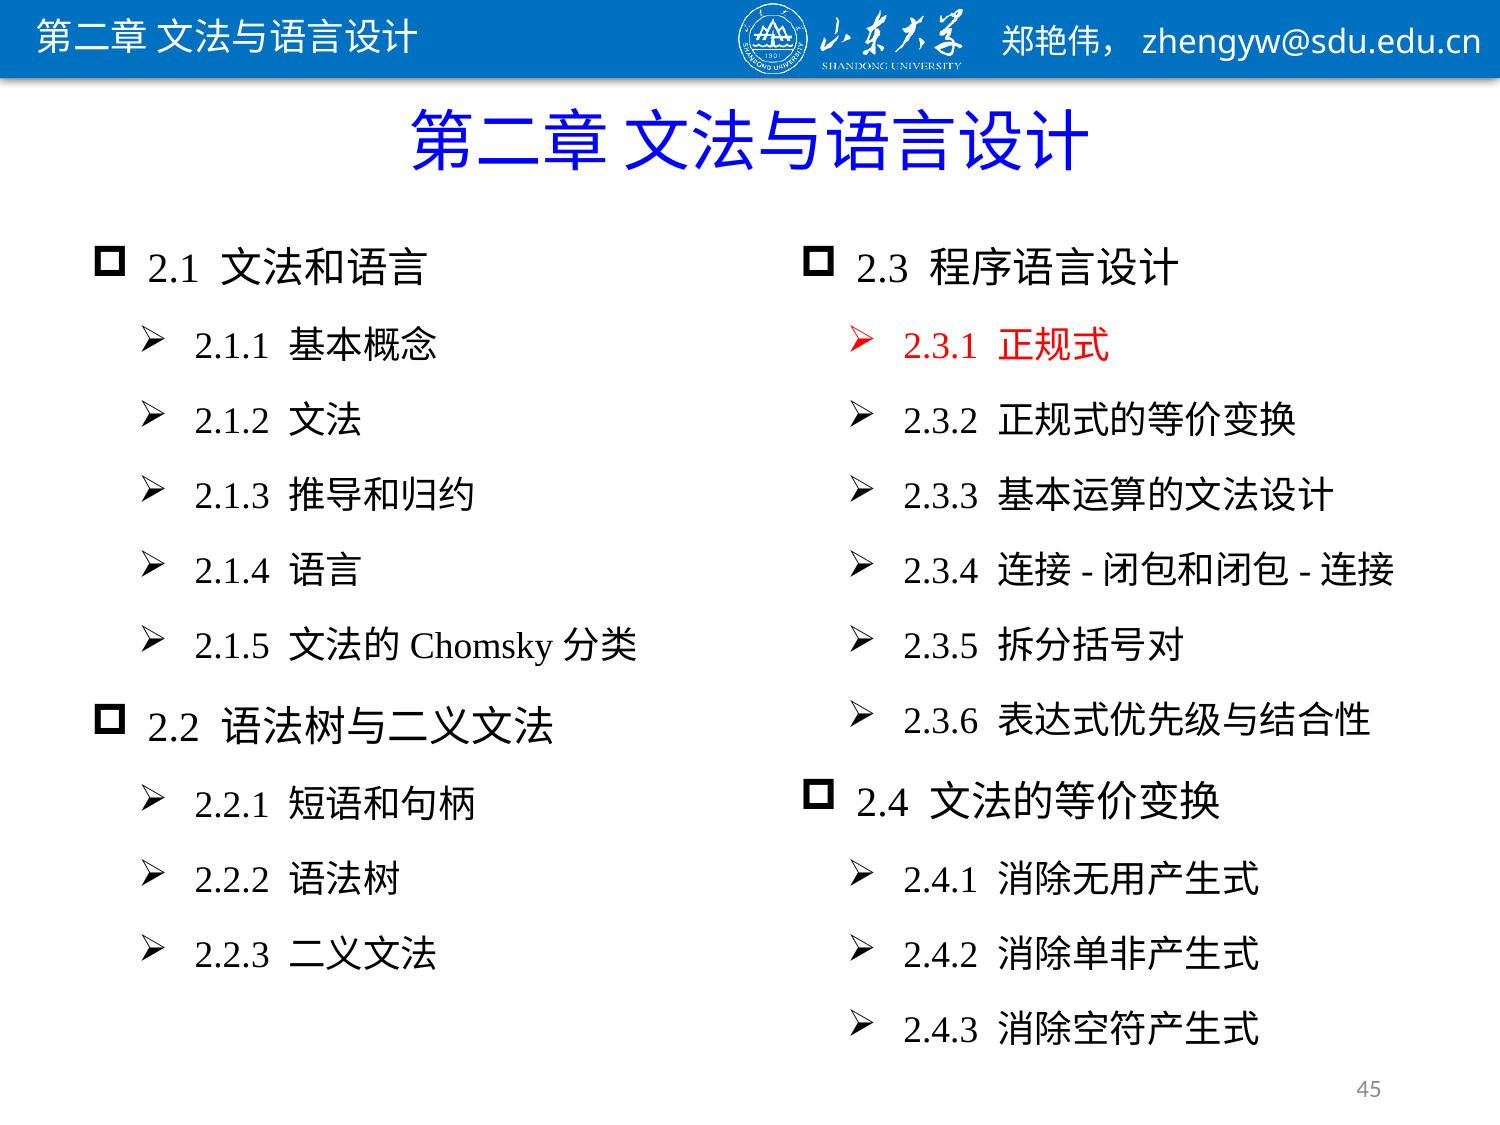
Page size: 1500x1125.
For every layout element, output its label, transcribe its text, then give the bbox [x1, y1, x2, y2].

picture [738, 3, 963, 74]
text_box 第二章 文法与语言设计 [21, 5, 435, 66]
text_box 2.1 文法和语言 2.1.1 基本概念 2.1.2 文法 2.1.3 推导和归约 2.1.4 语言 2.1.5 文法的Chomsky分类 2.2 语法树与二义文法 2.2.1 短语和句柄 2.2.2 语法树 2.2.3 二义文法 [76, 208, 703, 982]
text_box 2.3 程序语言设计 2.3.1 正规式 2.3.2 正规式的等价变换 2.3.3 基本运算的文法设计 2.3.4 连接-闭包和闭包-连接 2.3.5 拆分括号对 2.3.6 表达式优先级与结合性 2.4 文法的等价变换 2.4.1 消除无用产生式 2.4.2 消除单非产生式 2.4.3 消除空符产生式 [785, 208, 1412, 1057]
text_box 第二章 文法与语言设计 [0, 91, 1500, 187]
slide_number 45 [1059, 1057, 1397, 1118]
